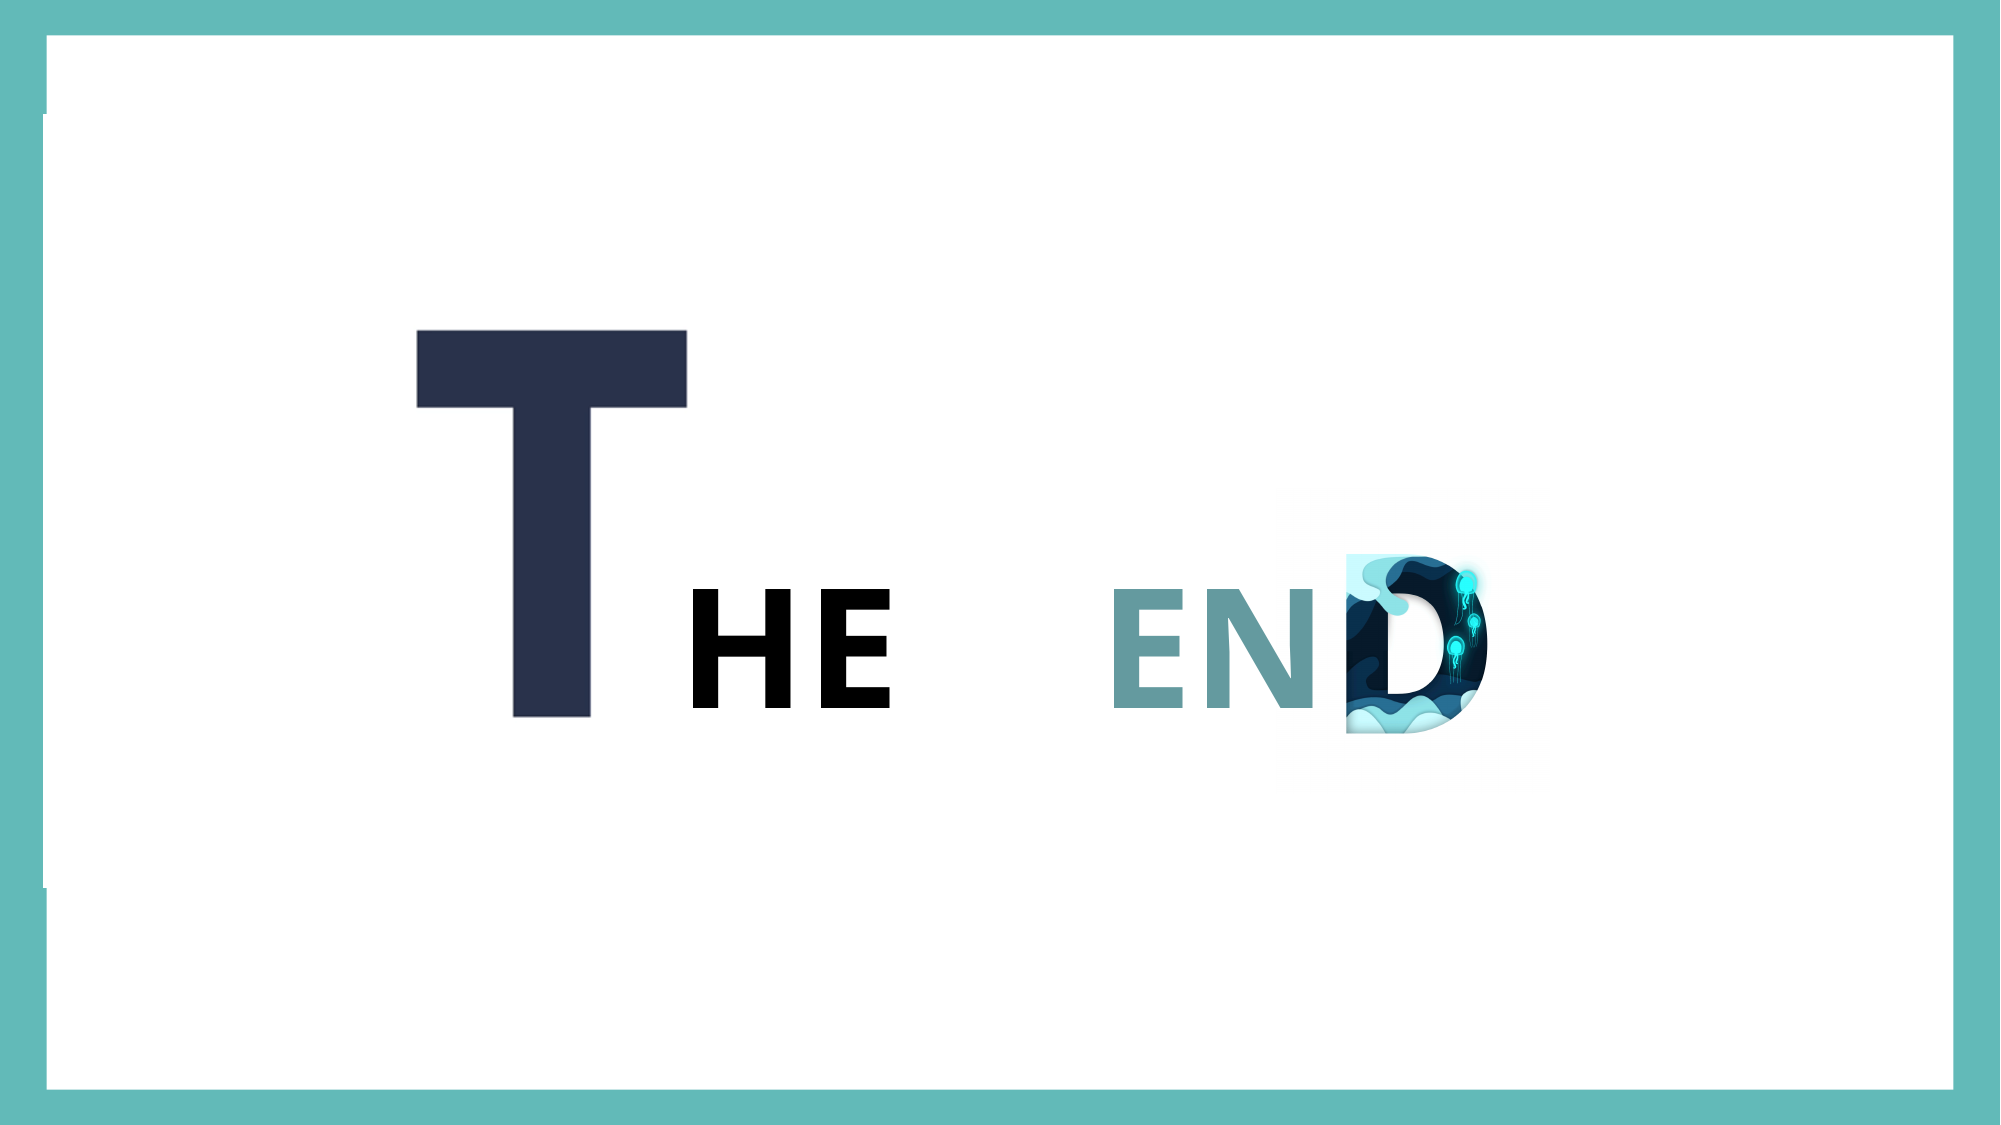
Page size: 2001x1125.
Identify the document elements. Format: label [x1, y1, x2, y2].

picture [1276, 488, 1550, 794]
picture [43, 114, 1070, 888]
text_box [0, 0, 2000, 1125]
